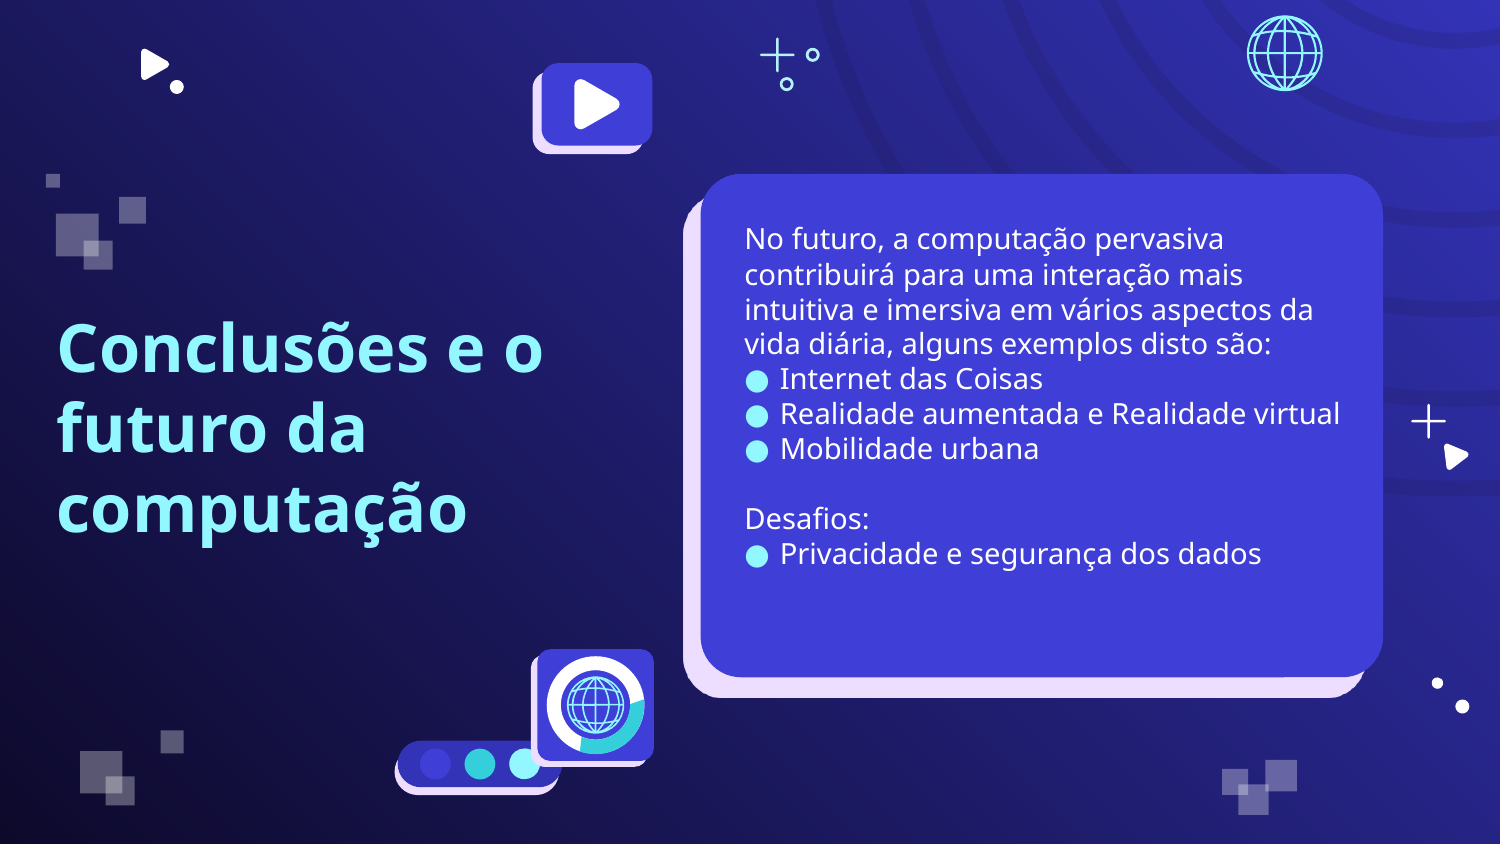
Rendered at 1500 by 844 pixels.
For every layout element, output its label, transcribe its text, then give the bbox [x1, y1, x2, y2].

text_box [394, 740, 563, 796]
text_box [530, 648, 655, 768]
text_box [700, 173, 1384, 678]
list No futuro, a computação pervasiva contribuirá para uma interação mais intuitiva e imersiva em vários aspectos da vida diária, alguns exemplos disto são: Internet das Coisas Realidade aumentada e Realidade virtual Mobilidade urbana Desafios: Privacidade e segurança dos dados [725, 198, 1359, 628]
title Conclusões e o futuro da computação [41, 339, 675, 512]
text_box [169, 79, 184, 94]
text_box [532, 62, 653, 155]
